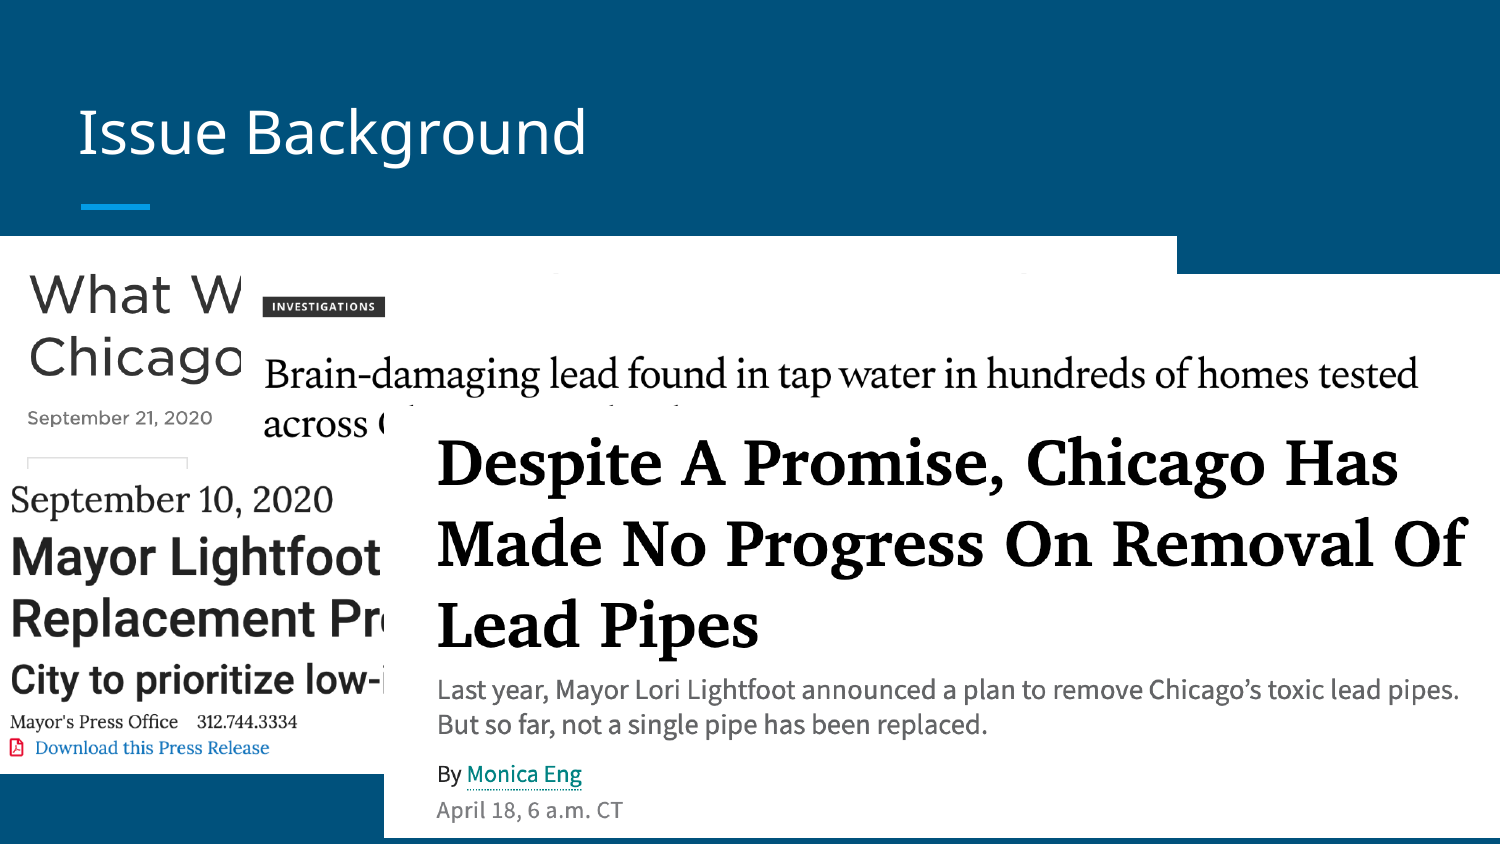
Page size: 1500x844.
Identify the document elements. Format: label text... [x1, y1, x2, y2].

picture [0, 237, 1500, 837]
title Issue Background [63, 75, 1437, 188]
